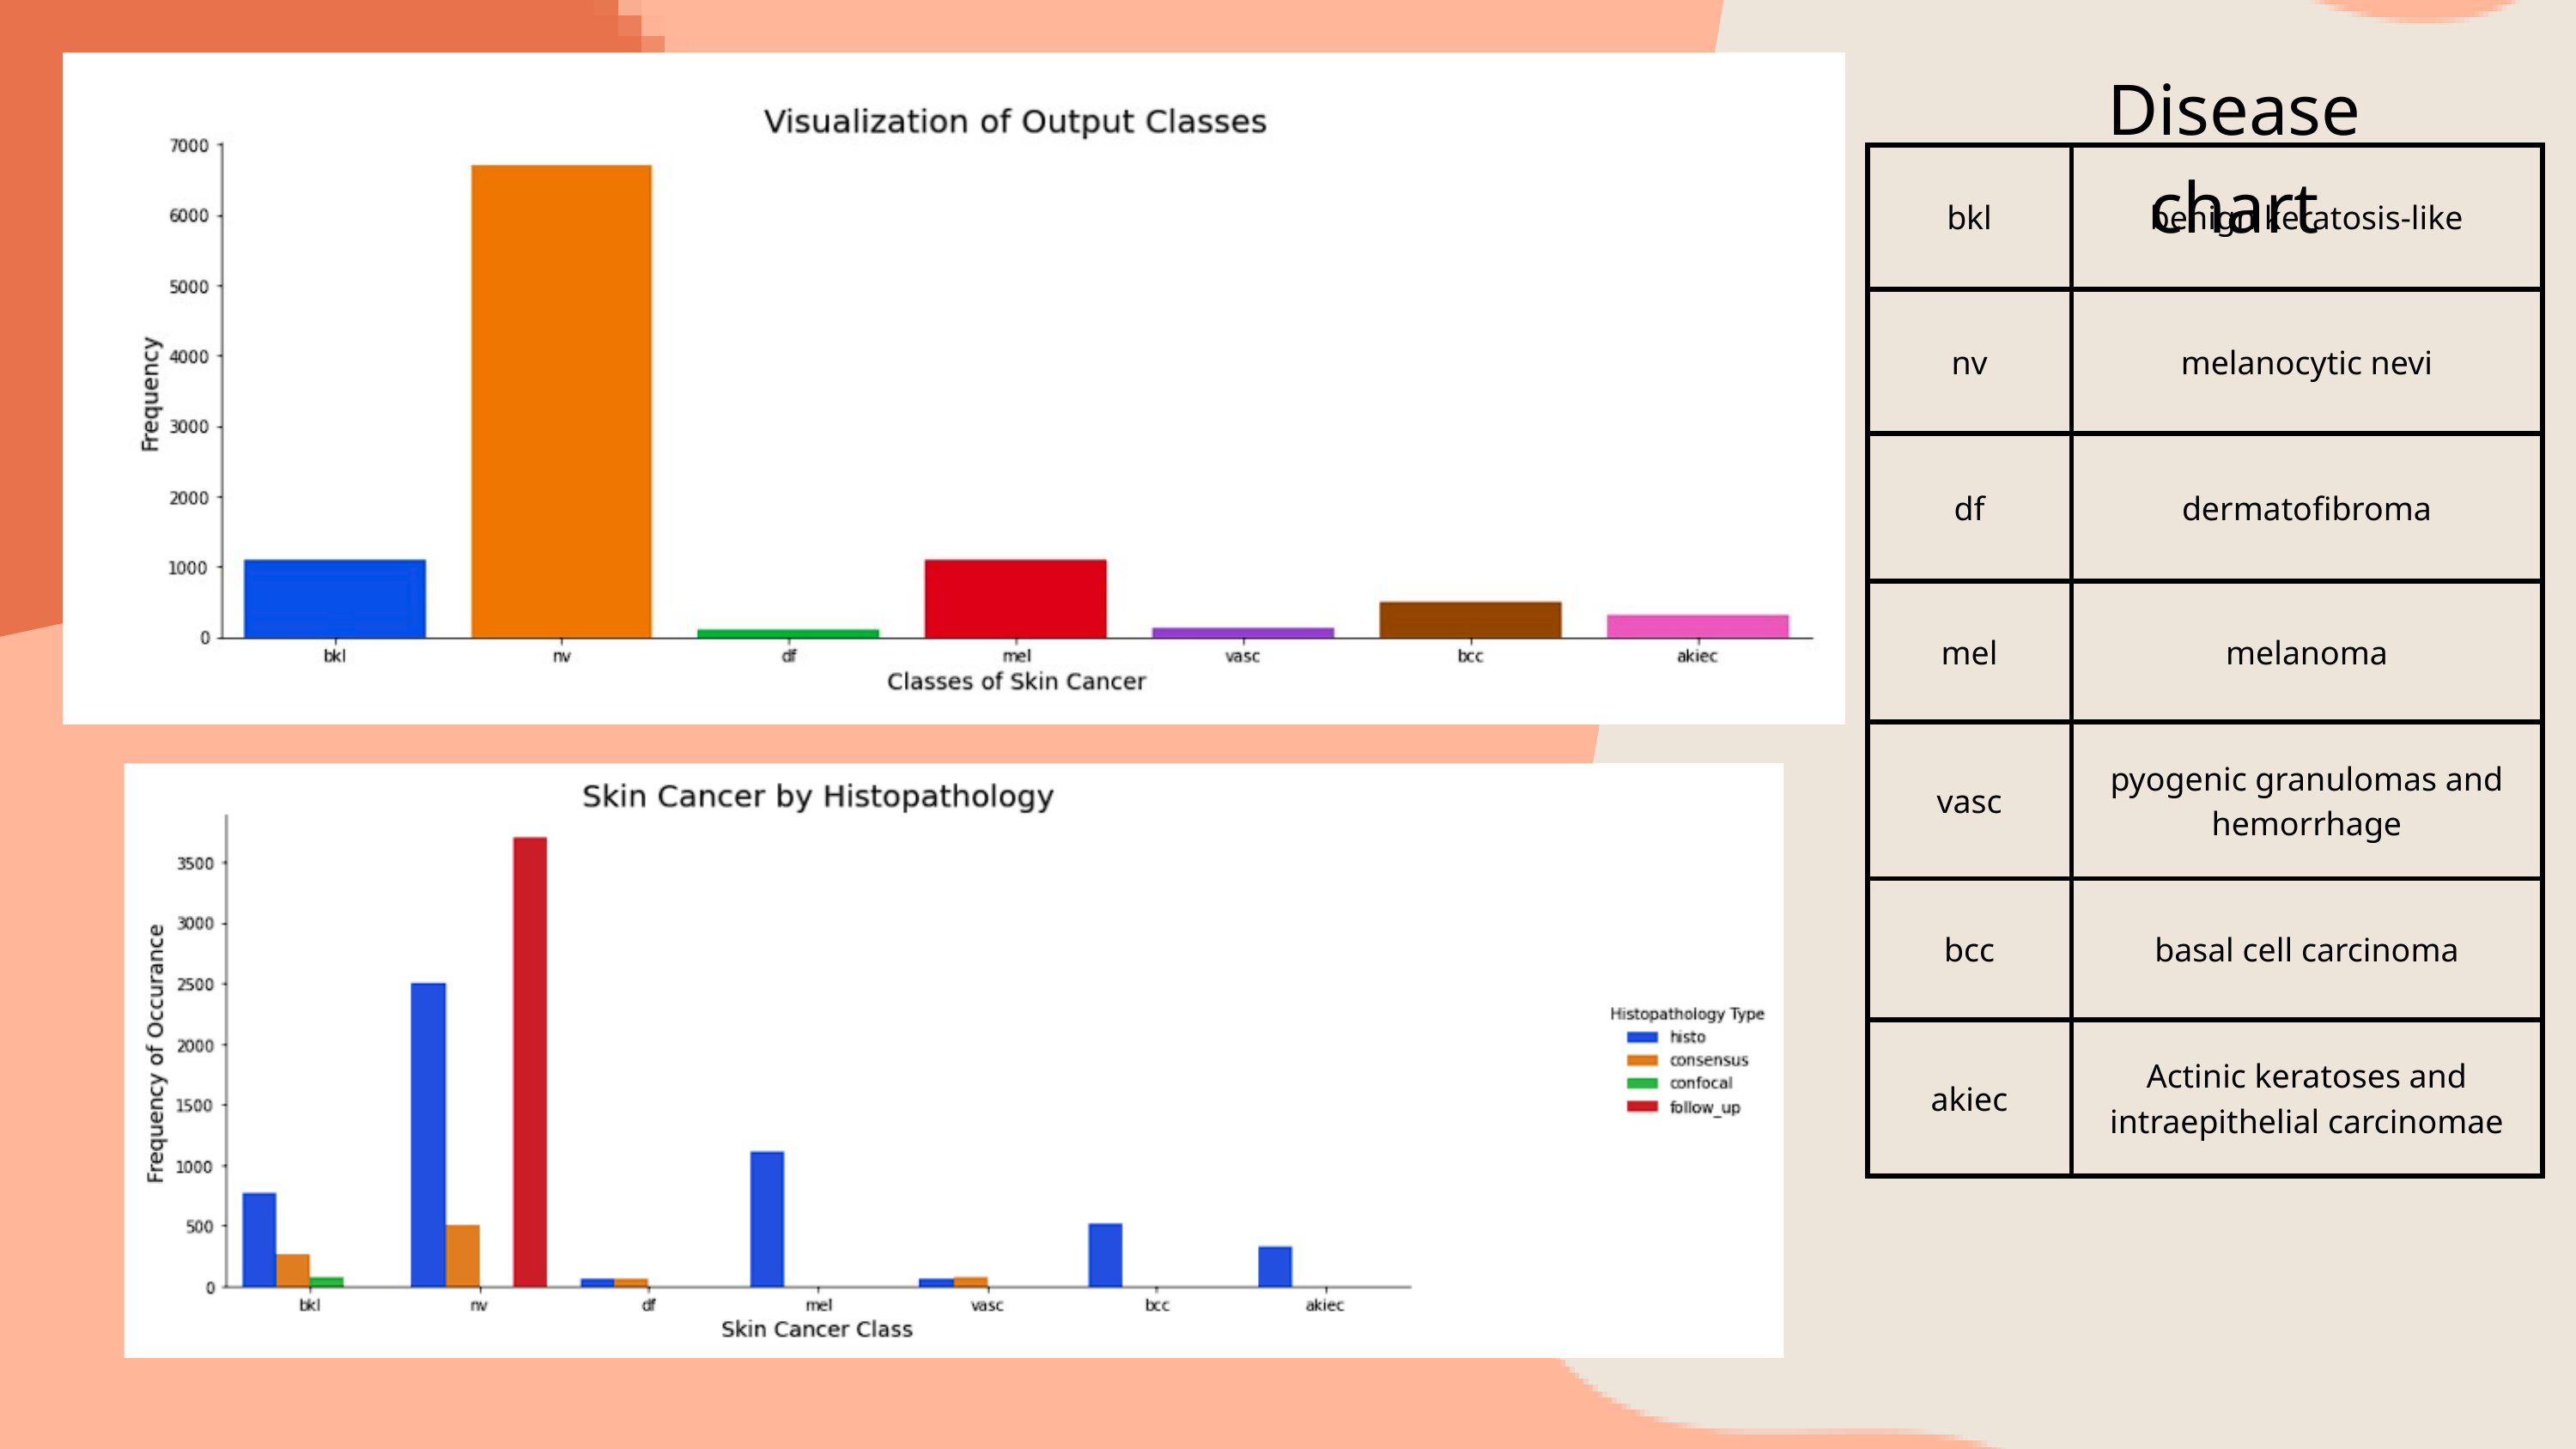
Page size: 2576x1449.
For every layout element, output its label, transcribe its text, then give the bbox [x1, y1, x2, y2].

table_cell akiec [1870, 1022, 2069, 1173]
table_cell basal cell carcinoma [2074, 881, 2540, 1017]
table_cell melanoma [2074, 584, 2540, 719]
table_cell dermatofibroma [2074, 436, 2540, 579]
text_box [0, 0, 987, 637]
text_box [124, 763, 1784, 1358]
text_box [63, 52, 1845, 724]
table_header bkl [1870, 148, 2069, 287]
text_box [1475, 0, 2576, 1449]
text_box Disease chart [2017, 51, 2451, 247]
table_cell bcc [1870, 881, 2069, 1017]
table_cell pyogenic granulomas and hemorrhage [2074, 724, 2540, 876]
table_cell nv [1870, 292, 2069, 431]
table_header benign keratosis-like [2074, 148, 2540, 287]
table_cell df [1870, 436, 2069, 579]
table_cell mel [1870, 584, 2069, 719]
table_cell vasc [1870, 724, 2069, 876]
table_cell melanocytic nevi [2074, 292, 2540, 431]
table_cell Actinic keratoses and intraepithelial carcinomae [2074, 1022, 2540, 1173]
